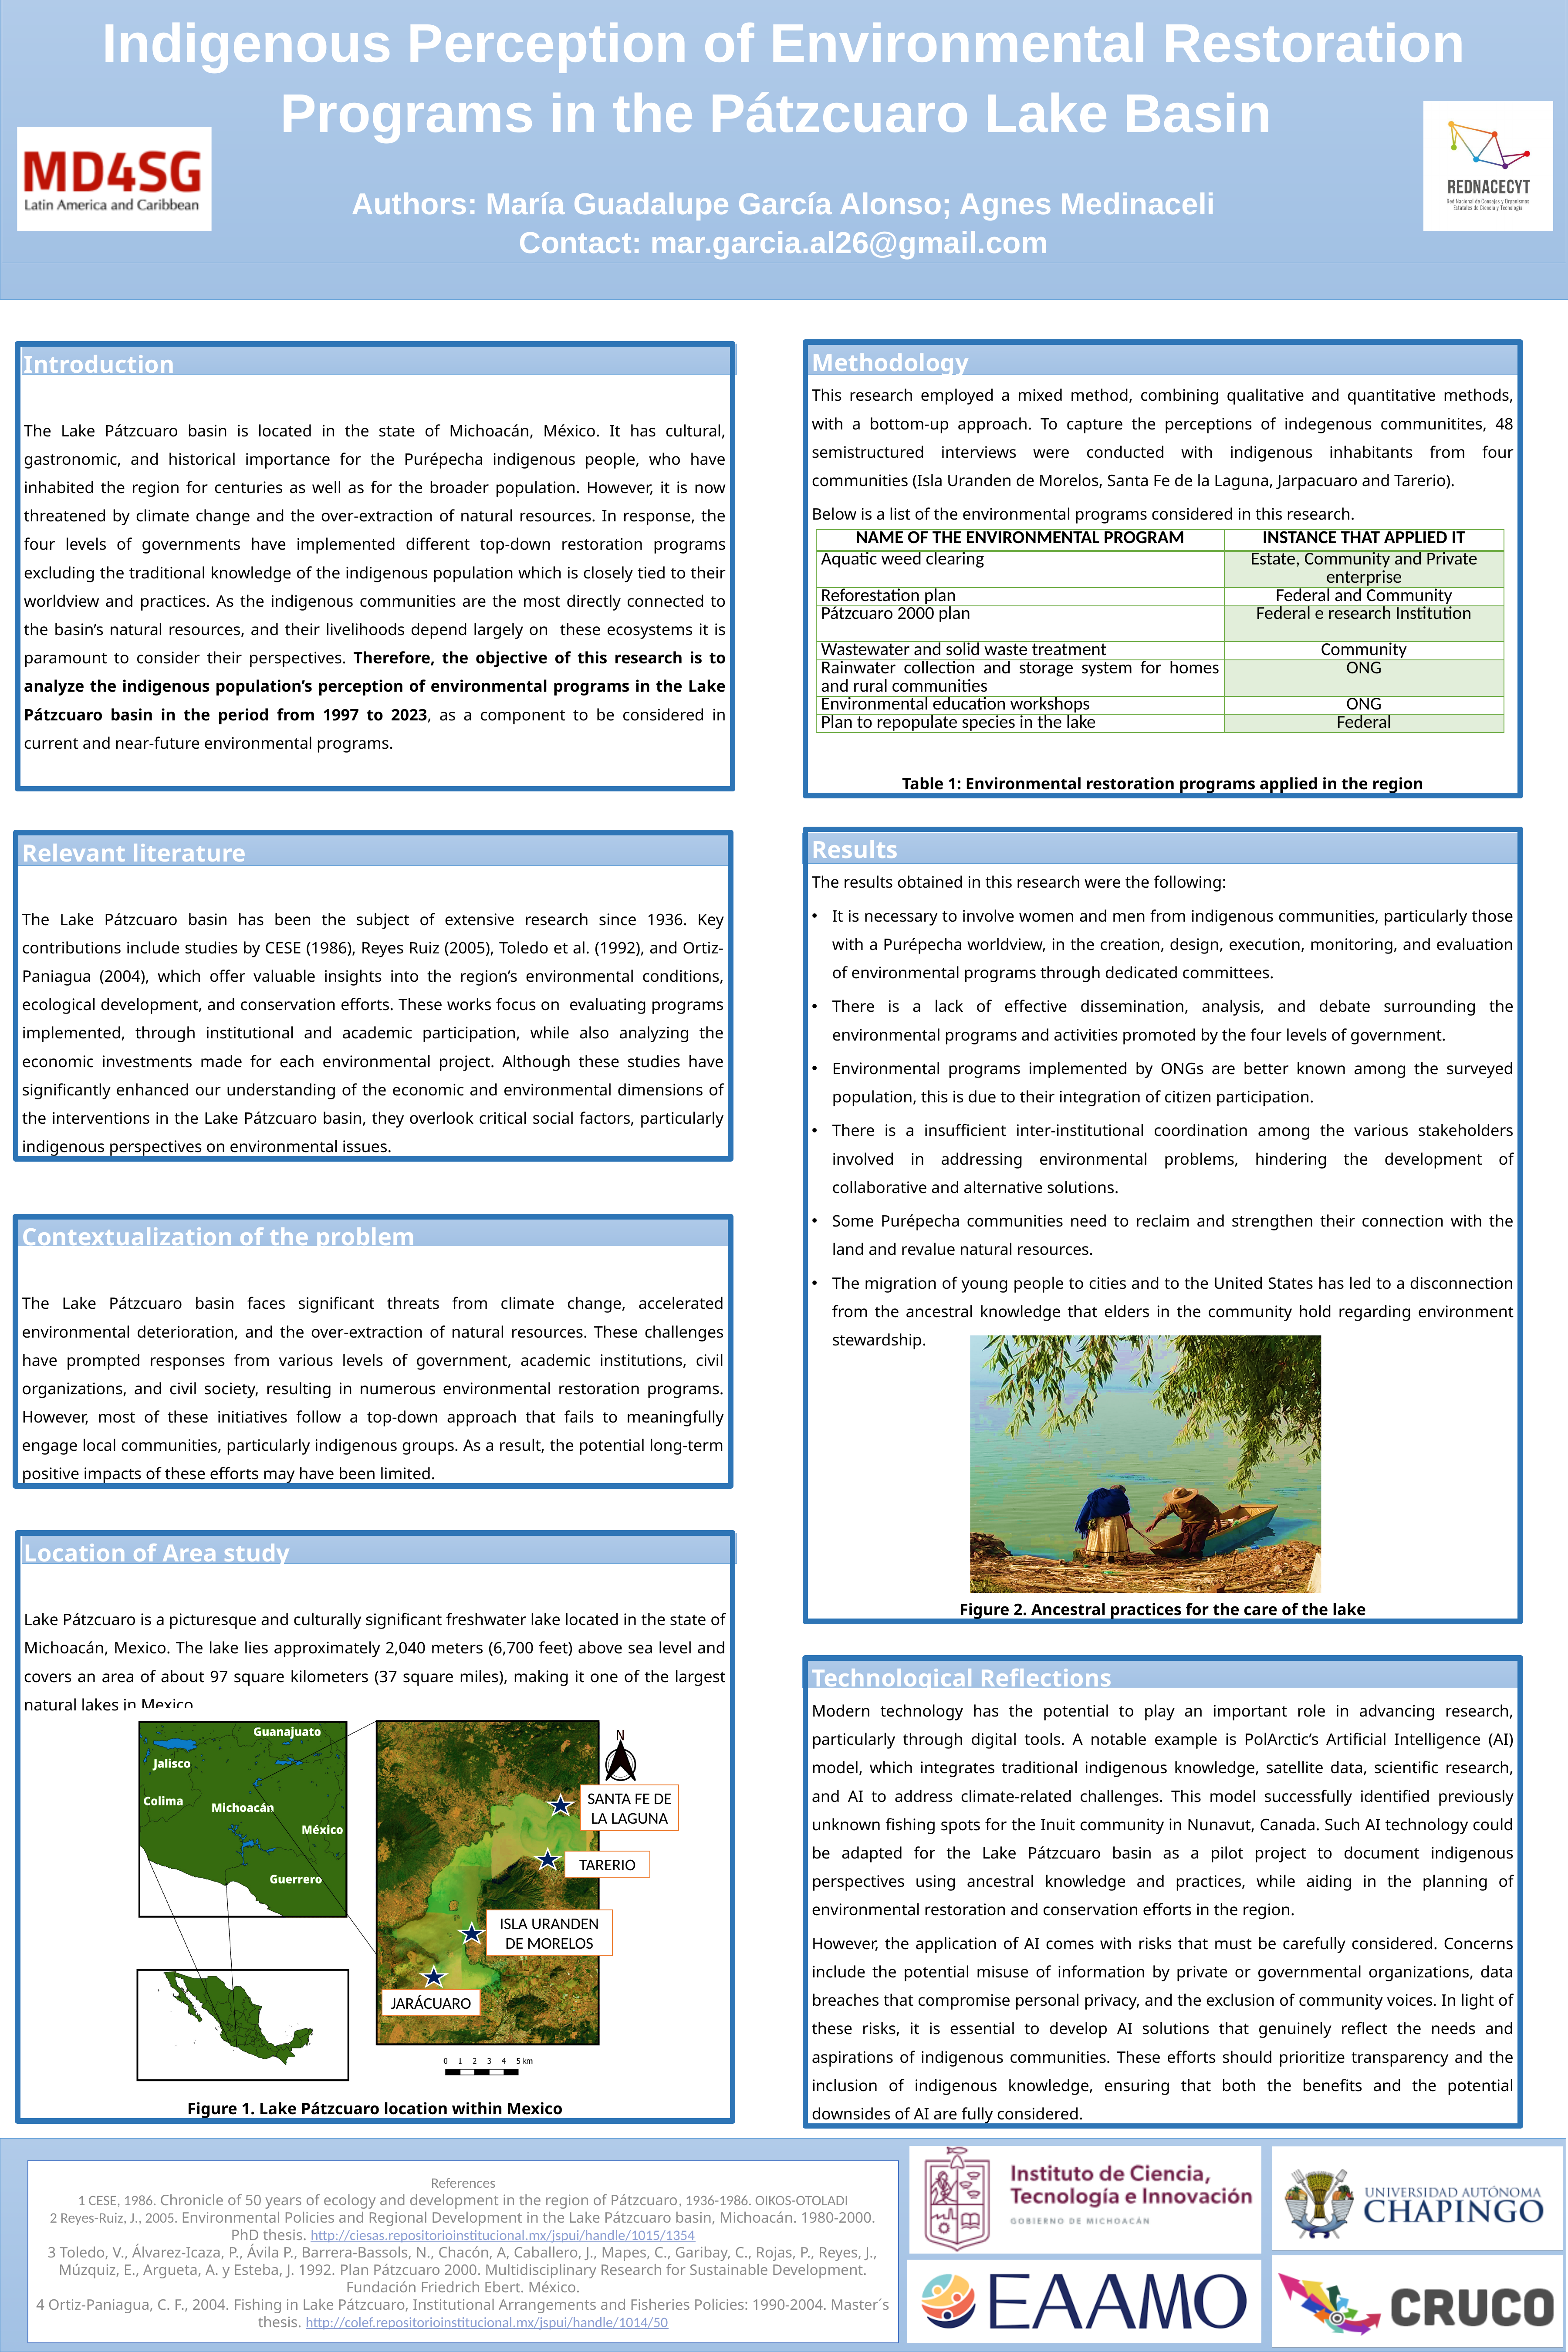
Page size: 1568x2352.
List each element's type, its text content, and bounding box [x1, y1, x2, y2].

table_cell Aquatic weed clearing [817, 552, 1224, 587]
table_cell Rainwater collection and storage system for homes and rural communities [817, 660, 1224, 696]
picture [127, 1708, 652, 2099]
text_box Introduction The Lake Pátzcuaro basin is located in the state of Michoacán, México. It has cultural, gastronomic, and historical importance for the Purépecha indigenous people, who have inhabited the region for centuries as well as for the broader population. However, it is now threatened by climate change and the over-extraction of natural resources. In response, the four levels of governments have implemented different top-down restoration programs excluding the traditional knowledge of the indigenous population which is closely tied to their worldview and practices. As the indigenous communities are the most directly connected to the basin’s natural resources, and their livelihoods depend largely on these ecosystems it is paramount to consider their perspectives. Therefore, the objective of this research is to analyze the indigenous population’s perception of environmental programs in the Lake Pátzcuaro basin in the period from 1997 to 2023, as a component to be considered in current and near-future environmental programs. [17, 344, 733, 789]
footer References 1 CESE, 1986. Chronicle of 50 years of ecology and development in the region of Pátzcuaro, 1936-1986. OIKOS-OTOLADI 2 Reyes-Ruiz, J., 2005. Environmental Policies and Regional Development in the Lake Pátzcuaro basin, Michoacán. 1980-2000. PhD thesis. http://ciesas.repositorioinstitucional.mx/jspui/handle/1015/1354 3 Toledo, V., Álvarez-Icaza, P., Ávila P., Barrera-Bassols, N., Chacón, A, Caballero, J., Mapes, C., Garibay, C., Rojas, P., Reyes, J., Múzquiz, E., Argueta, A. y Esteba, J. 1992. Plan Pátzcuaro 2000. Multidisciplinary Research for Sustainable Development. Fundación Friedrich Ebert. México. 4 Ortiz-Paniagua, C. F., 2004. Fishing in Lake Pátzcuaro, Institutional Arrangements and Fisheries Policies: 1990-2004. Master´s thesis. http://colef.repositorioinstitucional.mx/jspui/handle/1014/50 [27, 2160, 899, 2343]
table_cell Estate, Community and Private enterprise [1225, 552, 1504, 587]
picture [907, 2260, 1261, 2343]
text_box Technological Reflections Modern technology has the potential to play an important role in advancing research, particularly through digital tools. A notable example is PolArctic’s Artificial Intelligence (AI) model, which integrates traditional indigenous knowledge, satellite data, scientific research, and AI to address climate-related challenges. This model successfully identified previously unknown fishing spots for the Inuit community in Nunavut, Canada. Such AI technology could be adapted for the Lake Pátzcuaro basin as a pilot project to document indigenous perspectives using ancestral knowledge and practices, while aiding in the planning of environmental restoration and conservation efforts in the region. However, the application of AI comes with risks that must be carefully considered. Concerns include the potential misuse of information by private or governmental organizations, data breaches that compromise personal privacy, and the exclusion of community voices. In light of these risks, it is essential to develop AI solutions that genuinely reflect the needs and aspirations of indigenous communities. These efforts should prioritize transparency and the inclusion of indigenous knowledge, ensuring that both the benefits and the potential downsides of AI are fully considered. [805, 1658, 1521, 2126]
text_box [0, 2138, 1566, 2352]
table_header NAME OF THE ENVIRONMENTAL PROGRAM [817, 530, 1224, 550]
table_cell Environmental education workshops [817, 697, 1224, 714]
text_box [731, 835, 733, 866]
text_box [802, 833, 805, 864]
text_box SANTA FE DE LA LAGUNA [652, 1784, 679, 1831]
picture [909, 2146, 1261, 2254]
table_header INSTANCE THAT APPLIED IT [1225, 530, 1504, 550]
text_box Results The results obtained in this research were the following: It is necessary to involve women and men from indigenous communities, particularly those with a Purépecha worldview, in the creation, design, execution, monitoring, and evaluation of environmental programs through dedicated committees. There is a lack of effective dissemination, analysis, and debate surrounding the environmental programs and activities promoted by the four levels of government. Environmental programs implemented by ONGs are better known among the surveyed population, this is due to their integration of citizen participation. There is a insufficient inter-institutional coordination among the various stakeholders involved in addressing environmental problems, hindering the development of collaborative and alternative solutions. Some Purépecha communities need to reclaim and strengthen their connection with the land and revalue natural resources. The migration of young people to cities and to the United States has led to a disconnection from the ancestral knowledge that elders in the community hold regarding environment stewardship. Figure 2. Ancestral practices for the care of the lake [805, 829, 1521, 1622]
table_cell ONG [1225, 697, 1504, 714]
table_cell Community [1225, 642, 1504, 659]
table_cell ONG [1225, 660, 1504, 696]
text_box Contextualization of the problem The Lake Pátzcuaro basin faces significant threats from climate change, accelerated environmental deterioration, and the over-extraction of natural resources. These challenges have prompted responses from various levels of government, academic institutions, civil organizations, and civil society, resulting in numerous environmental restoration programs. However, most of these initiatives follow a top-down approach that fails to meaningfully engage local communities, particularly indigenous groups. As a result, the potential long-term positive impacts of these efforts may have been limited. [15, 1217, 731, 1486]
table_cell Reforestation plan [817, 588, 1224, 605]
picture [1272, 2146, 1563, 2251]
table_cell Wastewater and solid waste treatment [817, 642, 1224, 659]
picture [17, 127, 212, 231]
picture [1272, 2255, 1563, 2348]
picture [970, 1335, 1321, 1593]
text_box [802, 1657, 1518, 1688]
text_box Indigenous Perception of Environmental Restoration Programs in the Pátzcuaro Lake Basin Authors: María Guadalupe García Alonso; Agnes Medinaceli Contact: mar.garcia.al26@gmail.com [2, 0, 1566, 263]
table_cell Plan to repopulate species in the lake [817, 715, 1224, 732]
text_box Location of Area study Lake Pátzcuaro is a picturesque and culturally significant freshwater lake located in the state of Michoacán, Mexico. The lake lies approximately 2,040 meters (6,700 feet) above sea level and covers an area of about 97 square kilometers (37 square miles), making it one of the largest natural lakes in Mexico. Figure 1. Lake Pátzcuaro location within Mexico [17, 1533, 733, 2121]
text_box Relevant literature The Lake Pátzcuaro basin has been the subject of extensive research since 1936. Key contributions include studies by CESE (1986), Reyes Ruiz (2005), Toledo et al. (1992), and Ortiz-Paniagua (2004), which offer valuable insights into the region’s environmental conditions, ecological development, and conservation efforts. These works focus on evaluating programs implemented, through institutional and academic participation, while also analyzing the economic investments made for each environmental project. Although these studies have significantly enhanced our understanding of the economic and environmental dimensions of the interventions in the Lake Pátzcuaro basin, they overlook critical social factors, particularly indigenous perspectives on environmental issues. [15, 832, 731, 1159]
table_cell Pátzcuaro 2000 plan [817, 606, 1224, 641]
table_cell Federal and Community [1225, 588, 1504, 605]
text_box [733, 344, 737, 375]
table_cell Federal [1225, 715, 1504, 732]
picture [1423, 101, 1553, 231]
text_box [0, 0, 1568, 300]
text_box Methodology This research employed a mixed method, combining qualitative and quantitative methods, with a bottom-up approach. To capture the perceptions of indegenous communitites, 48 semistructured interviews were conducted with indigenous inhabitants from four communities (Isla Uranden de Morelos, Santa Fe de la Laguna, Jarpacuaro and Tarerio). Below is a list of the environmental programs considered in this research. Table 1: Environmental restoration programs applied in the region [805, 342, 1521, 796]
text_box [733, 1533, 737, 1564]
table_cell Federal e research Institution [1225, 606, 1504, 641]
